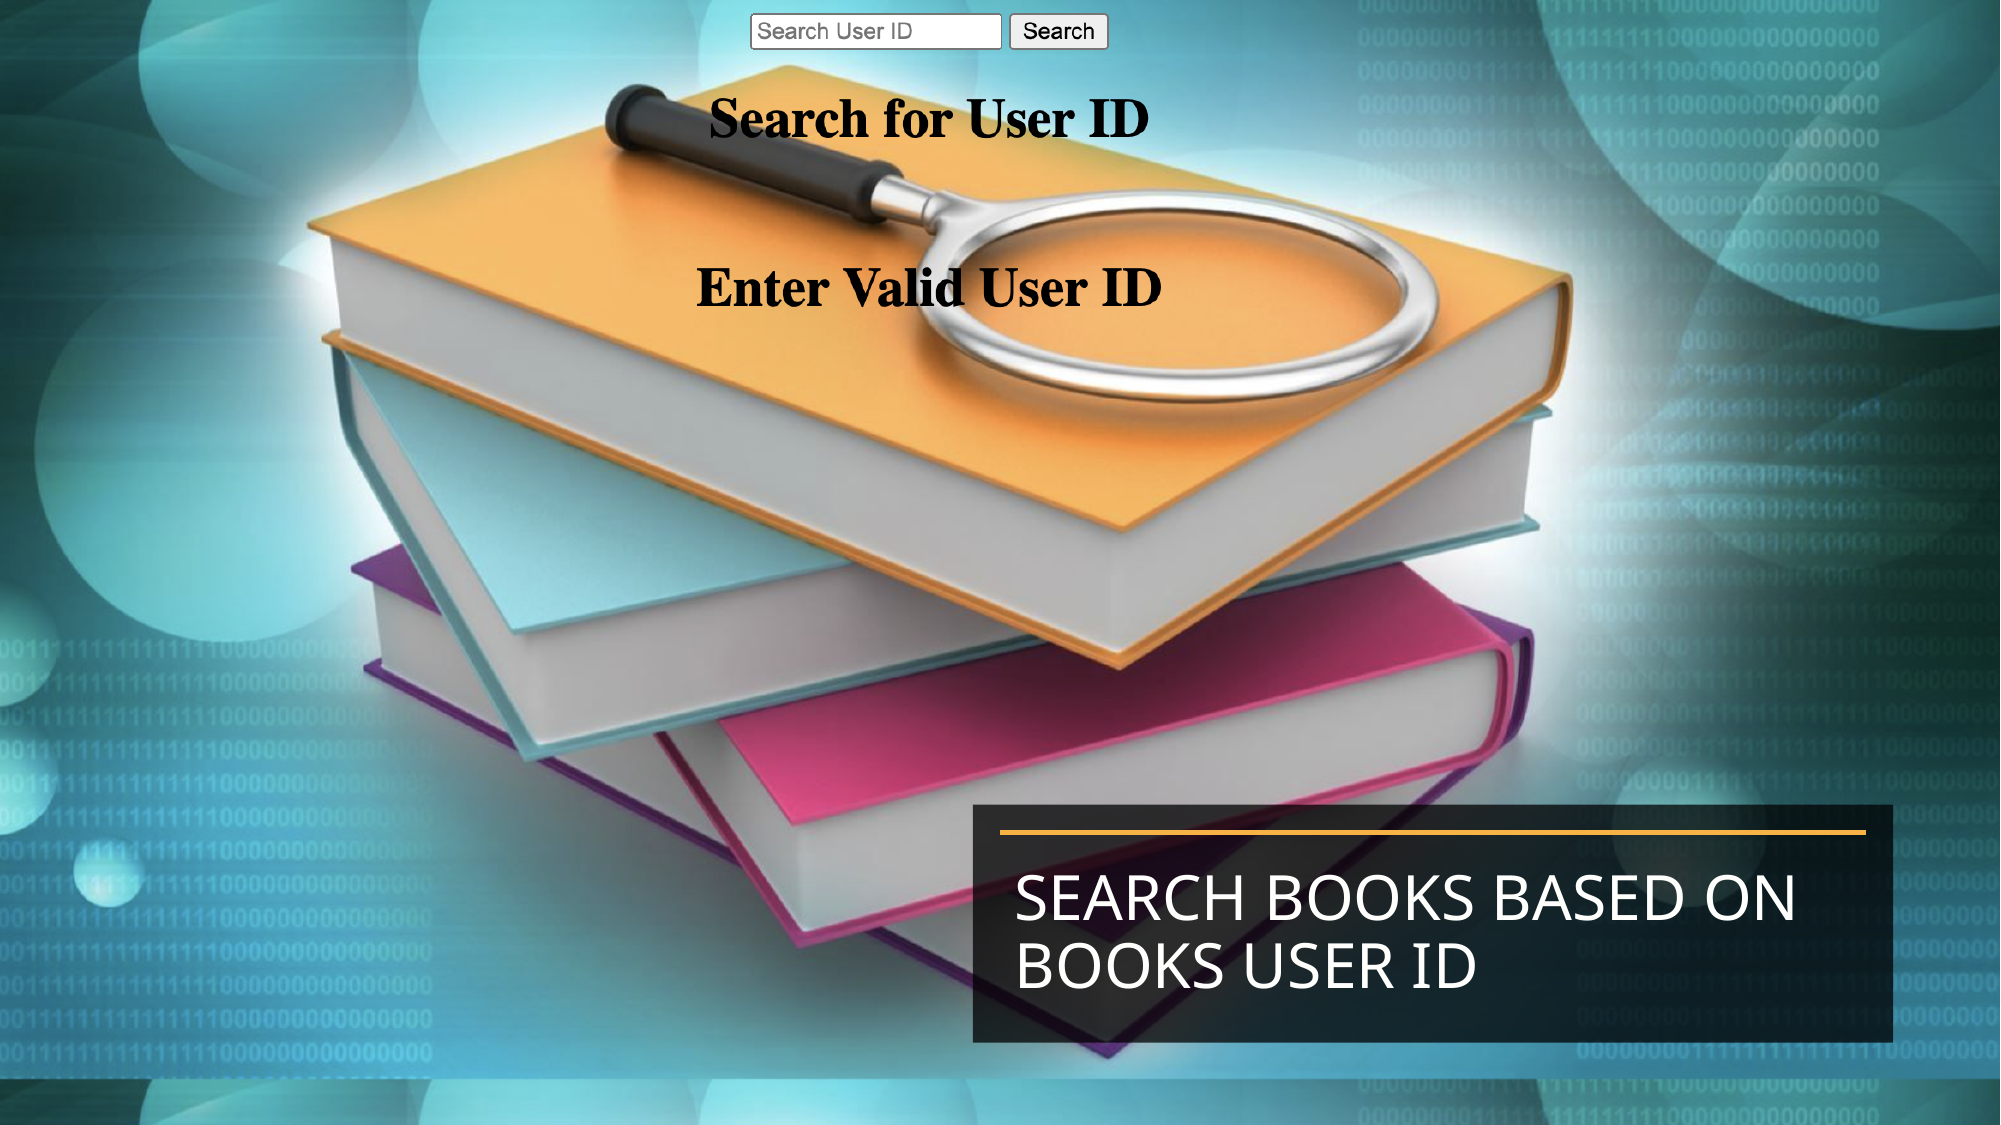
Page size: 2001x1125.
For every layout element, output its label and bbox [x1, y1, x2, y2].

list [0, 0, 2000, 1125]
